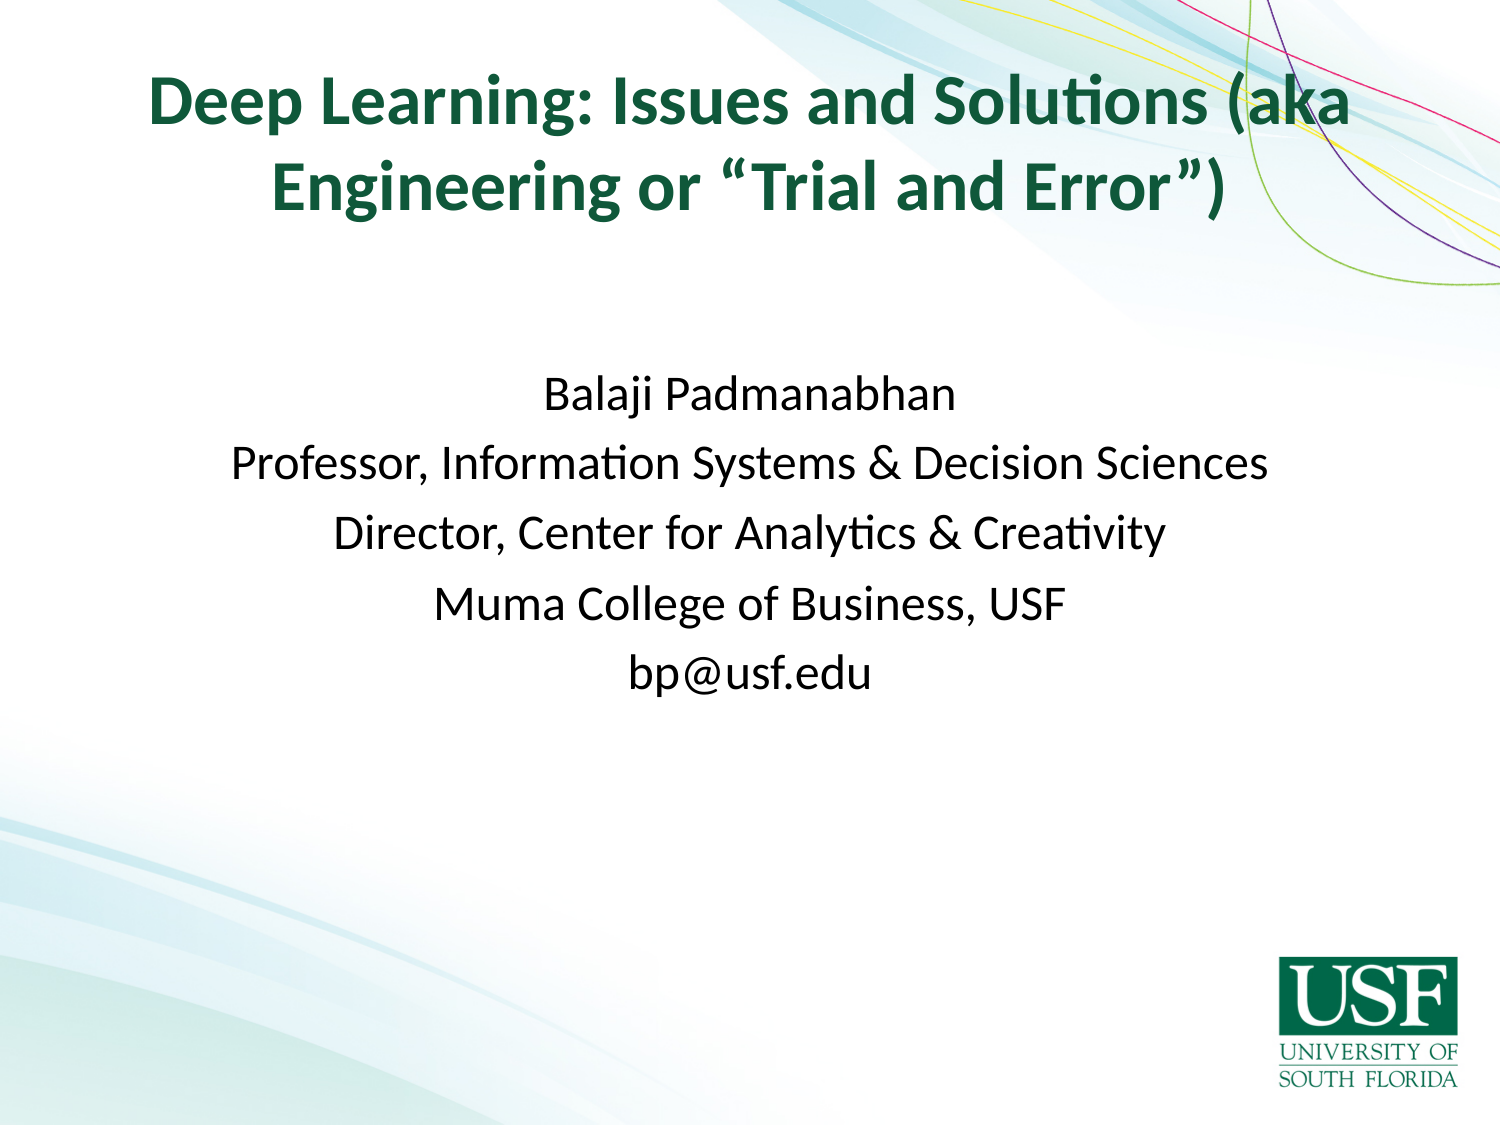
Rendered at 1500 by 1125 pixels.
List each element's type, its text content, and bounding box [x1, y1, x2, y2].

list Balaji Padmanabhan Professor, Information Systems & Decision Sciences Director, Center for Analytics & Creativity Muma College of Business, USF bp@usf.edu [75, 262, 1425, 1005]
title Deep Learning: Issues and Solutions (aka Engineering or “Trial and Error”) [75, 45, 1425, 233]
picture [0, 0, 1500, 1125]
